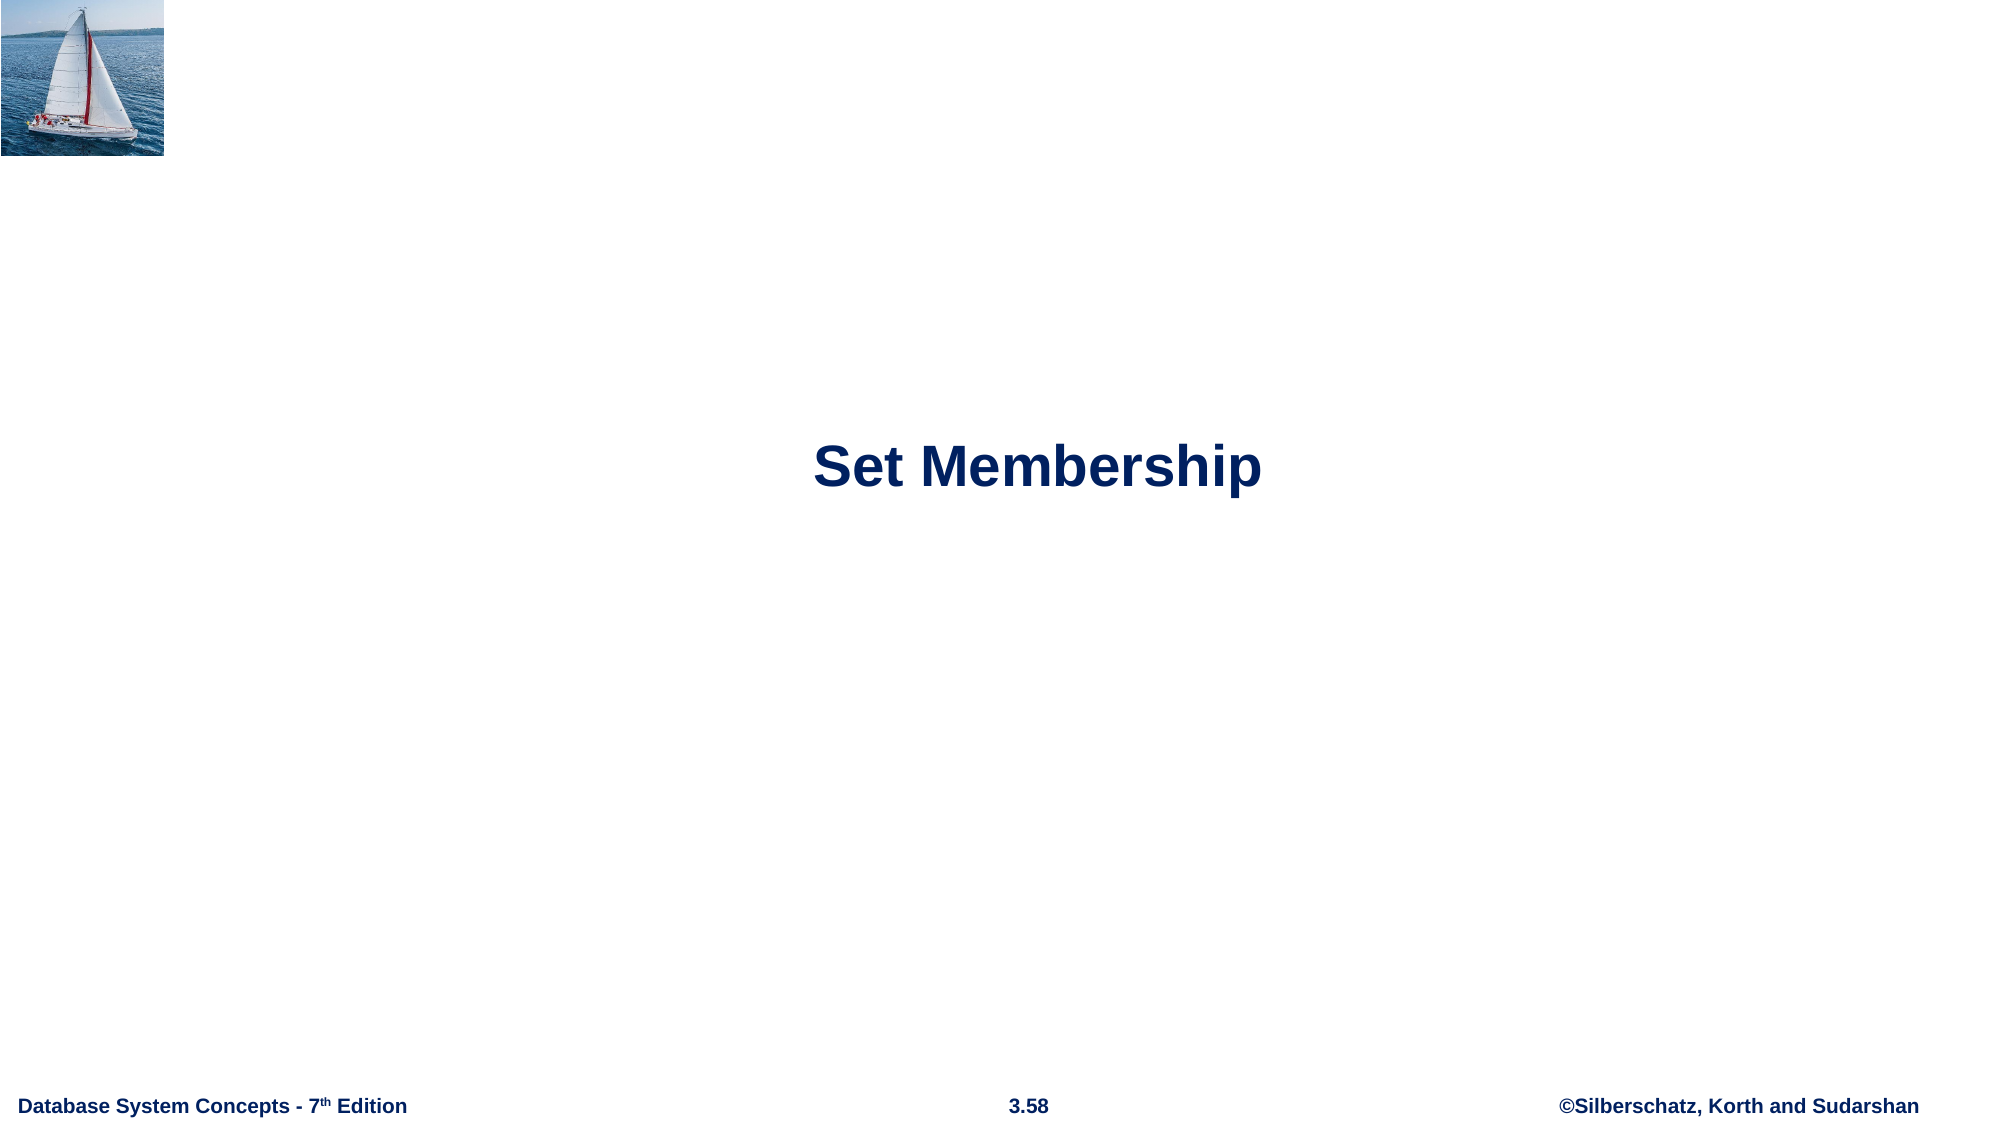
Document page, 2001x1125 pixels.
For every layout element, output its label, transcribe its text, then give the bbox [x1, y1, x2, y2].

picture [1, 0, 164, 156]
title Set Membership [375, 404, 1702, 506]
